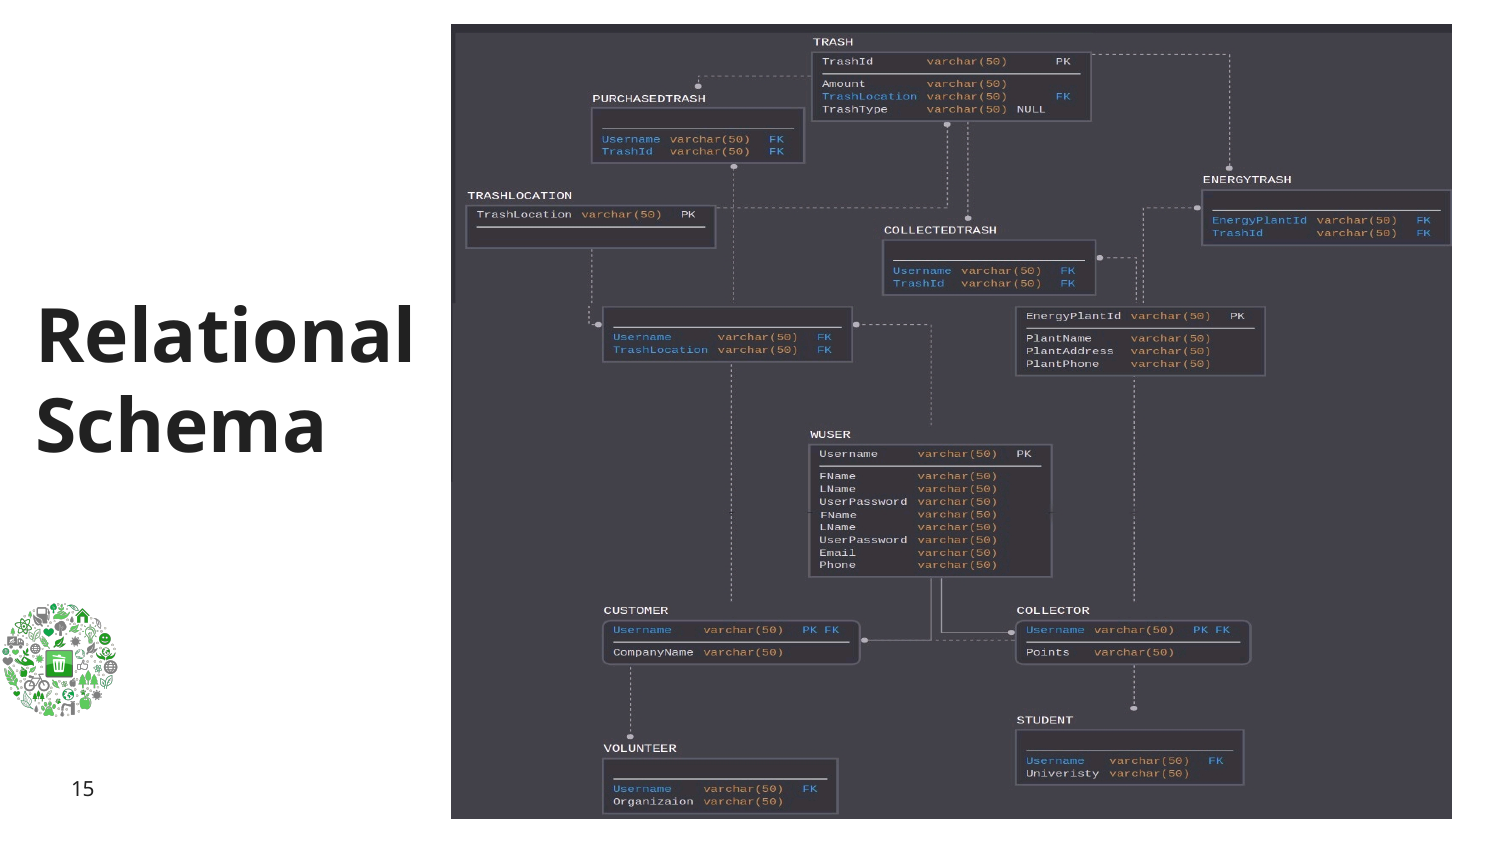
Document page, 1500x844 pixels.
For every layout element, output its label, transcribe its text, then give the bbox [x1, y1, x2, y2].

picture [0, 599, 120, 721]
slide_number 15 [19, 757, 110, 822]
title Relational Schema [20, 272, 445, 601]
picture [450, 24, 1452, 819]
